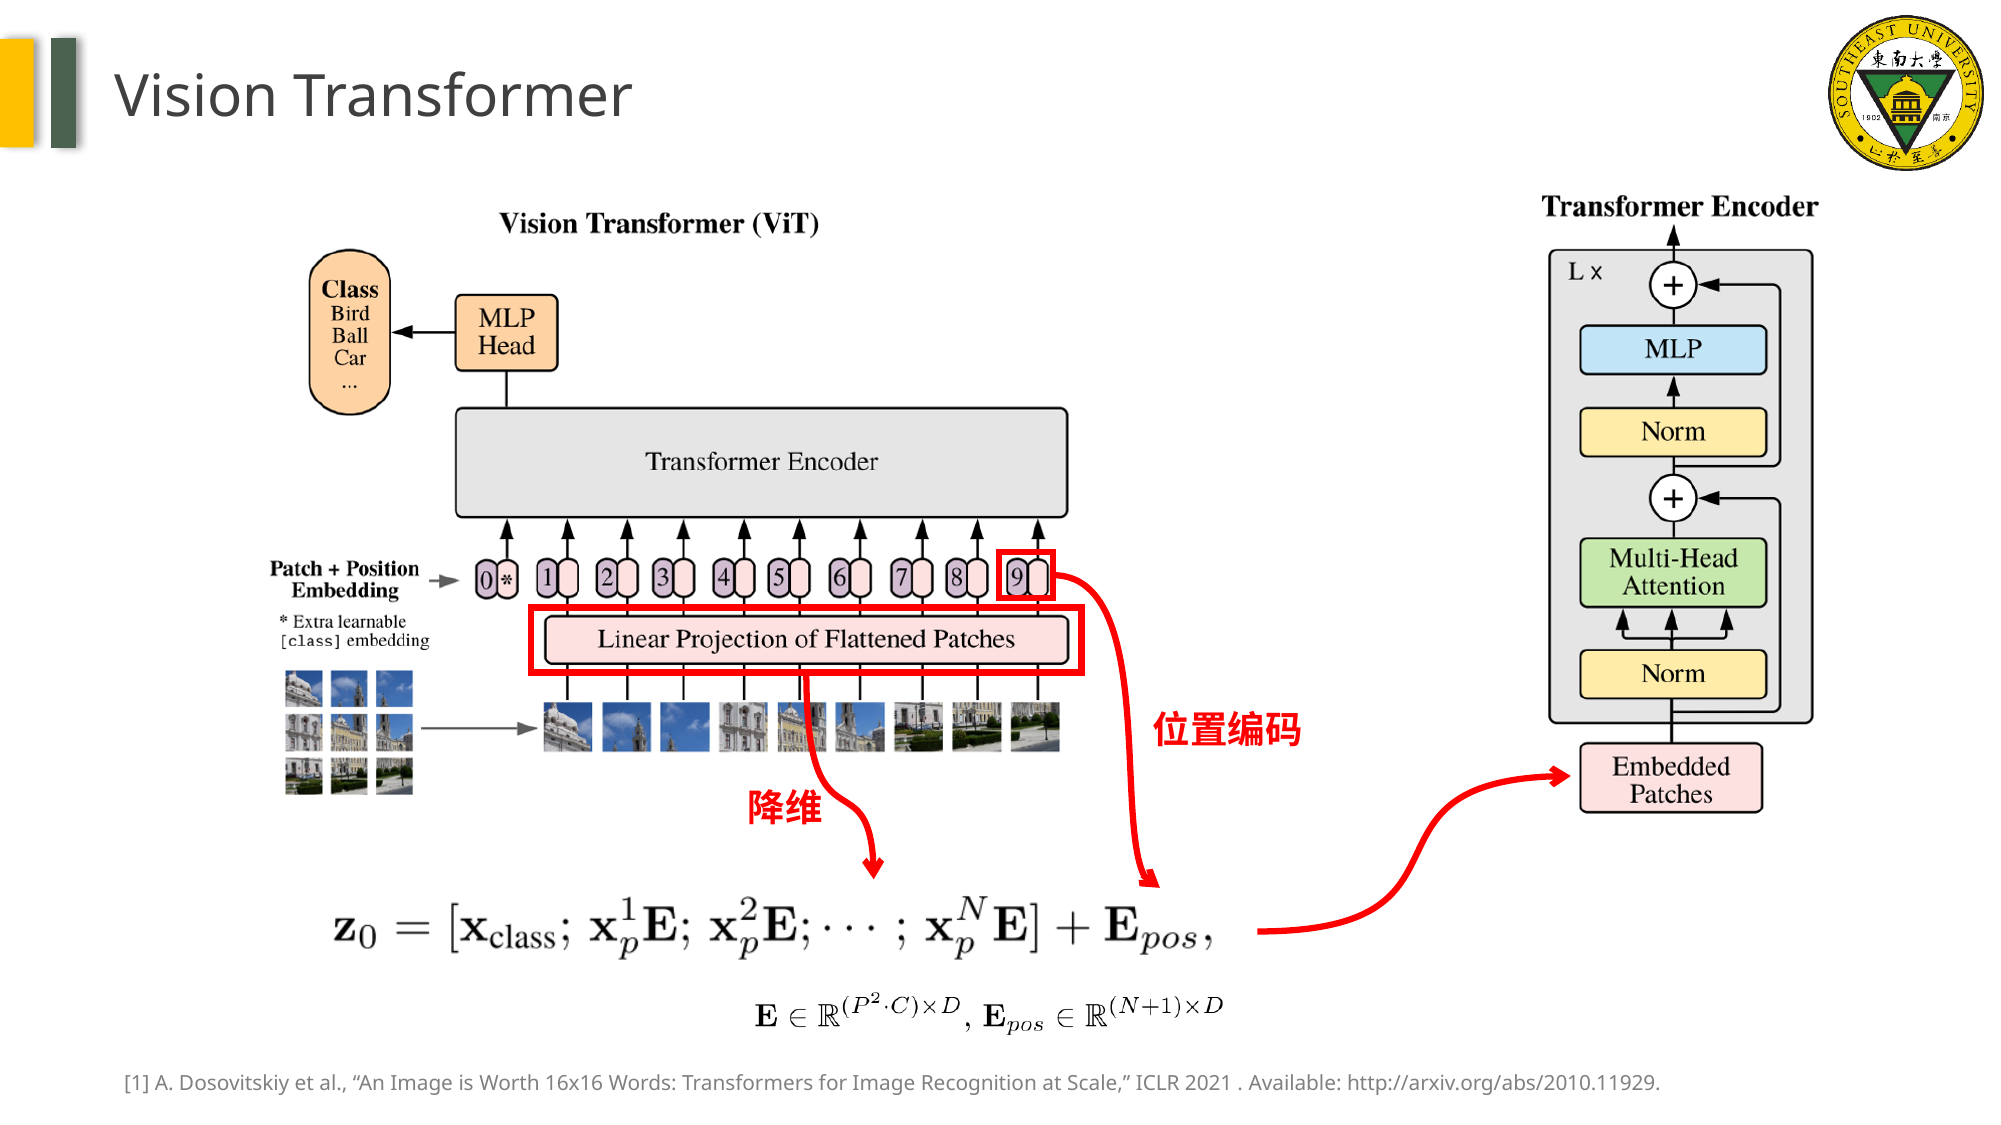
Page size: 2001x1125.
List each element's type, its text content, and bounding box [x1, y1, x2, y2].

picture [313, 879, 1231, 971]
picture [1516, 15, 1984, 825]
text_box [1052, 575, 1160, 888]
picture [746, 984, 1231, 1043]
text_box 降维 [732, 808, 840, 837]
text_box 位置编码 [1160, 698, 1330, 759]
picture [256, 199, 1100, 808]
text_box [736, 742, 944, 810]
text_box [1] A. Dosovitskiy et al., “An Image is Worth 16x16 Words: Transformers for Image Recognition at Scale,” ICLR 2021 . Available: http://arxiv.org/abs/2010.11929. [109, 1061, 1891, 1102]
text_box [1257, 776, 1571, 932]
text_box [0, 38, 670, 148]
